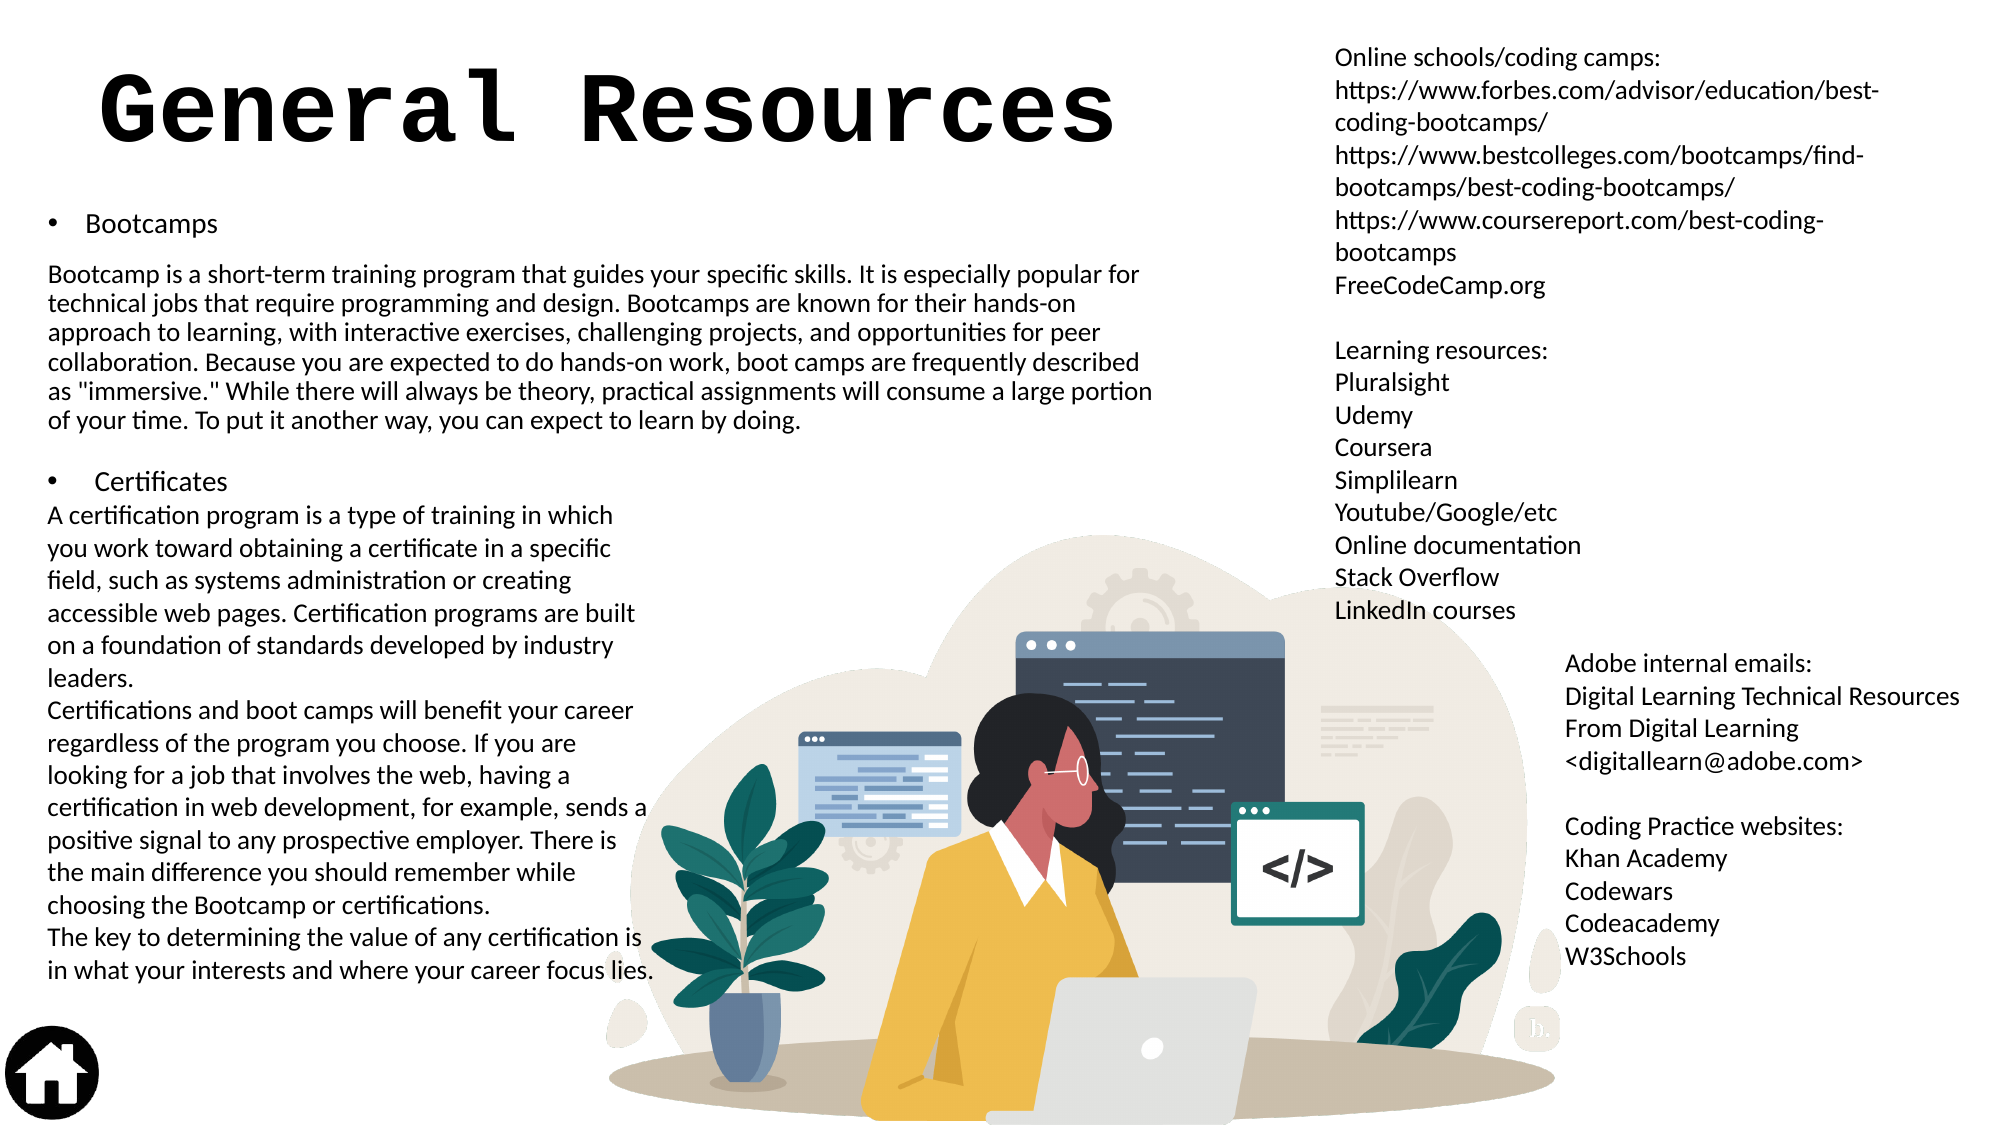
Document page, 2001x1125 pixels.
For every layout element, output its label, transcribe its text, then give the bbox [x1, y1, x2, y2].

picture [605, 535, 1561, 1125]
picture [4, 1025, 99, 1120]
list Bootcamps Bootcamp is a short-term training program that guides your specific skills. It is especially popular for technical jobs that require programming and design. Bootcamps are known for their hands-on approach to learning, with interactive exercises, challenging projects, and opportunities for peer collaboration. Because you are expected to do hands-on work, boot camps are frequently described as "immersive." While there will always be theory, practical assignments will consume a large portion of your time. To put it another way, you can expect to learn by doing. [32, 200, 1179, 535]
text_box Online schools/coding camps: https://www.forbes.com/advisor/education/best-coding-bootcamps/ https://www.bestcolleges.com/bootcamps/find-bootcamps/best-coding-bootcamps/ https://www.coursereport.com/best-coding-bootcamps FreeCodeCamp.org Learning resources: Pluralsight Udemy Coursera Simplilearn Youtube/Google/etc Online documentation Stack Overflow LinkedIn courses [1319, 32, 1942, 632]
title General Resources [83, 32, 1179, 186]
text_box Certificates A certification program is a type of training in which you work toward obtaining a certificate in a specific field, such as systems administration or creating accessible web pages. Certification programs are built on a foundation of standards developed by industry leaders. Certifications and boot camps will benefit your career regardless of the program you choose. If you are looking for a job that involves the web, having a certification in web development, for example, sends a positive signal to any prospective employer. There is the main difference you should remember while choosing the Bootcamp or certifications. The key to determining the value of any certification is in what your interests and where your career focus lies. [32, 455, 675, 1028]
text_box Adobe internal emails: Digital Learning Technical Resources From Digital Learning <digitallearn@adobe.com> Coding Practice websites: Khan Academy Codewars Codeacademy W3Schools [1561, 638, 1975, 978]
